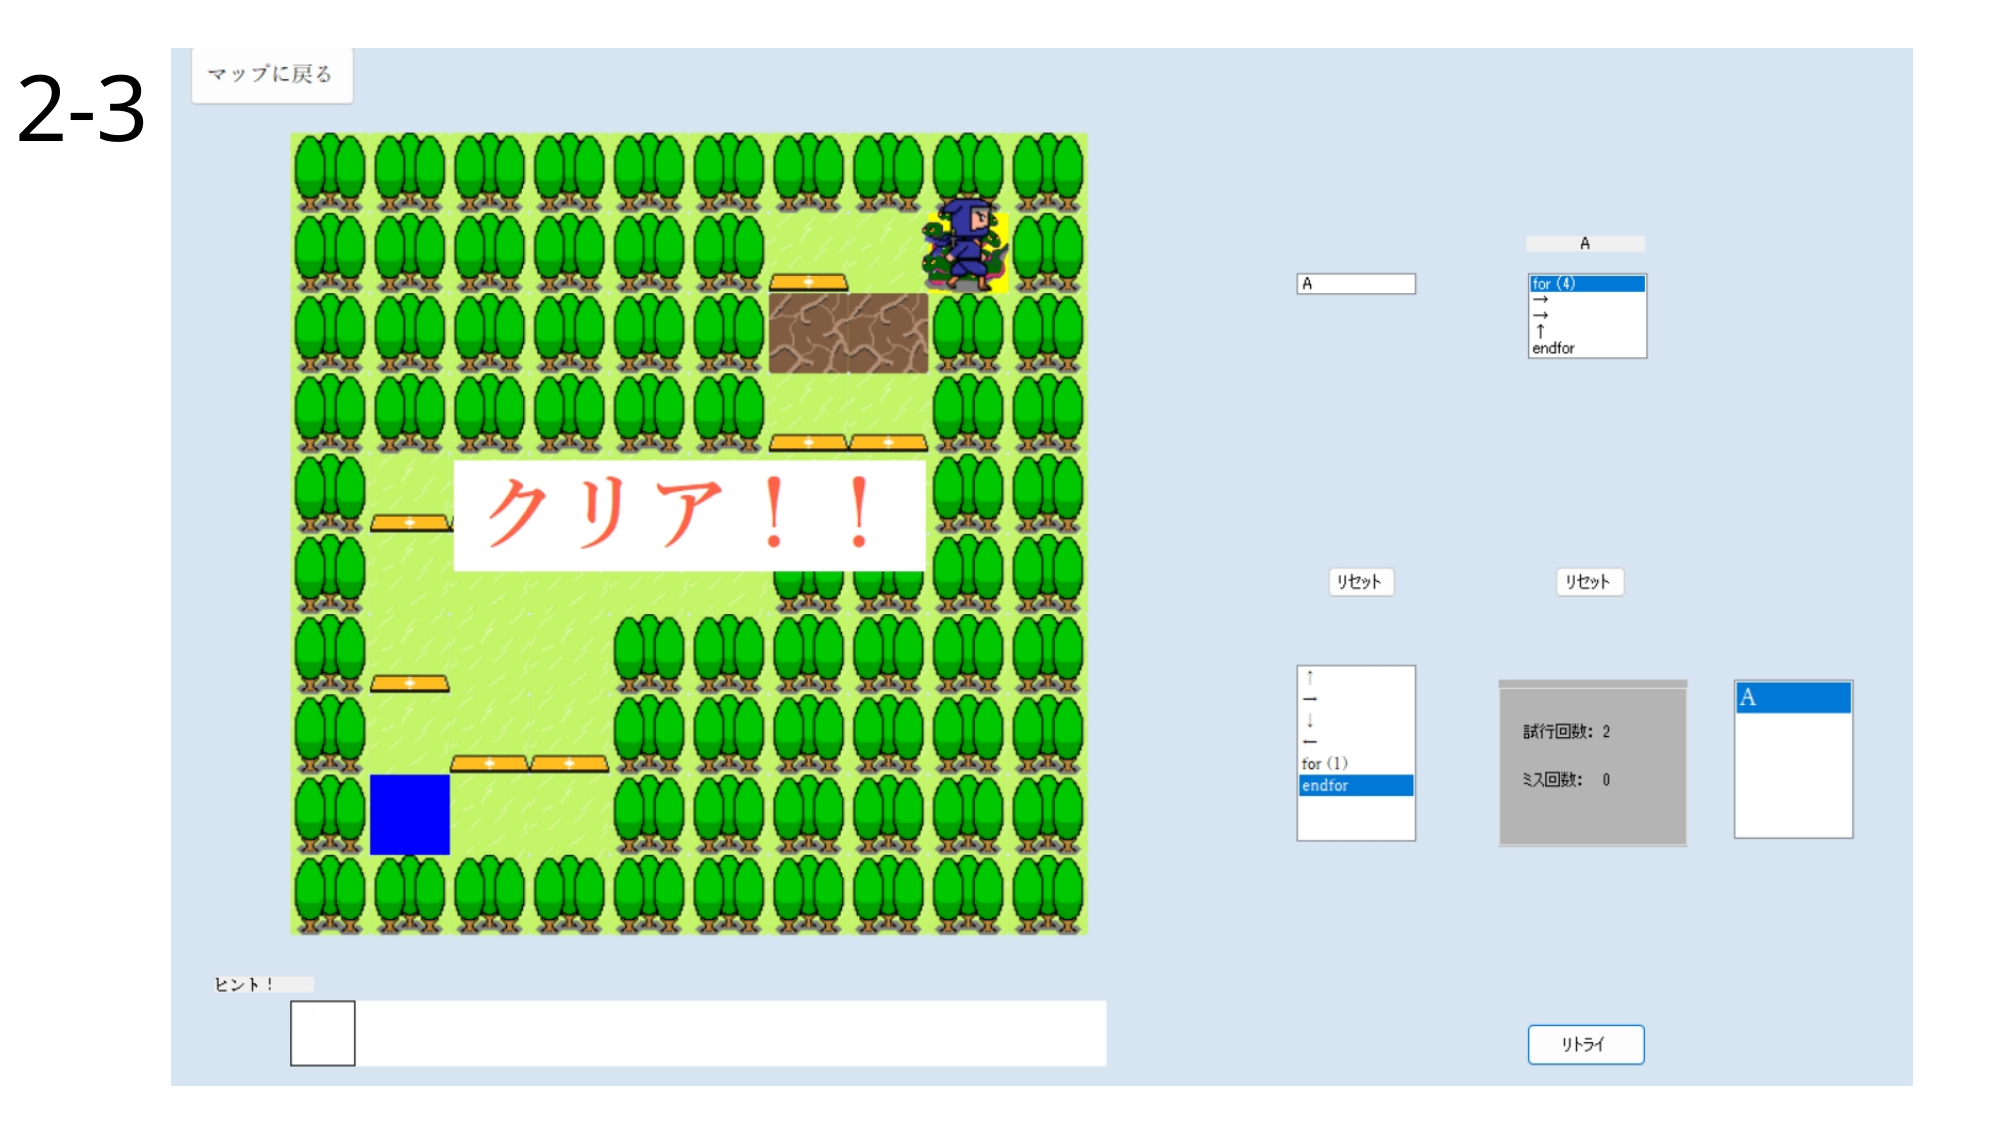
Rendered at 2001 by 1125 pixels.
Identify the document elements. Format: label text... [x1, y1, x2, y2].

title 2-3 [0, 3, 1725, 221]
picture [171, 48, 1913, 1086]
